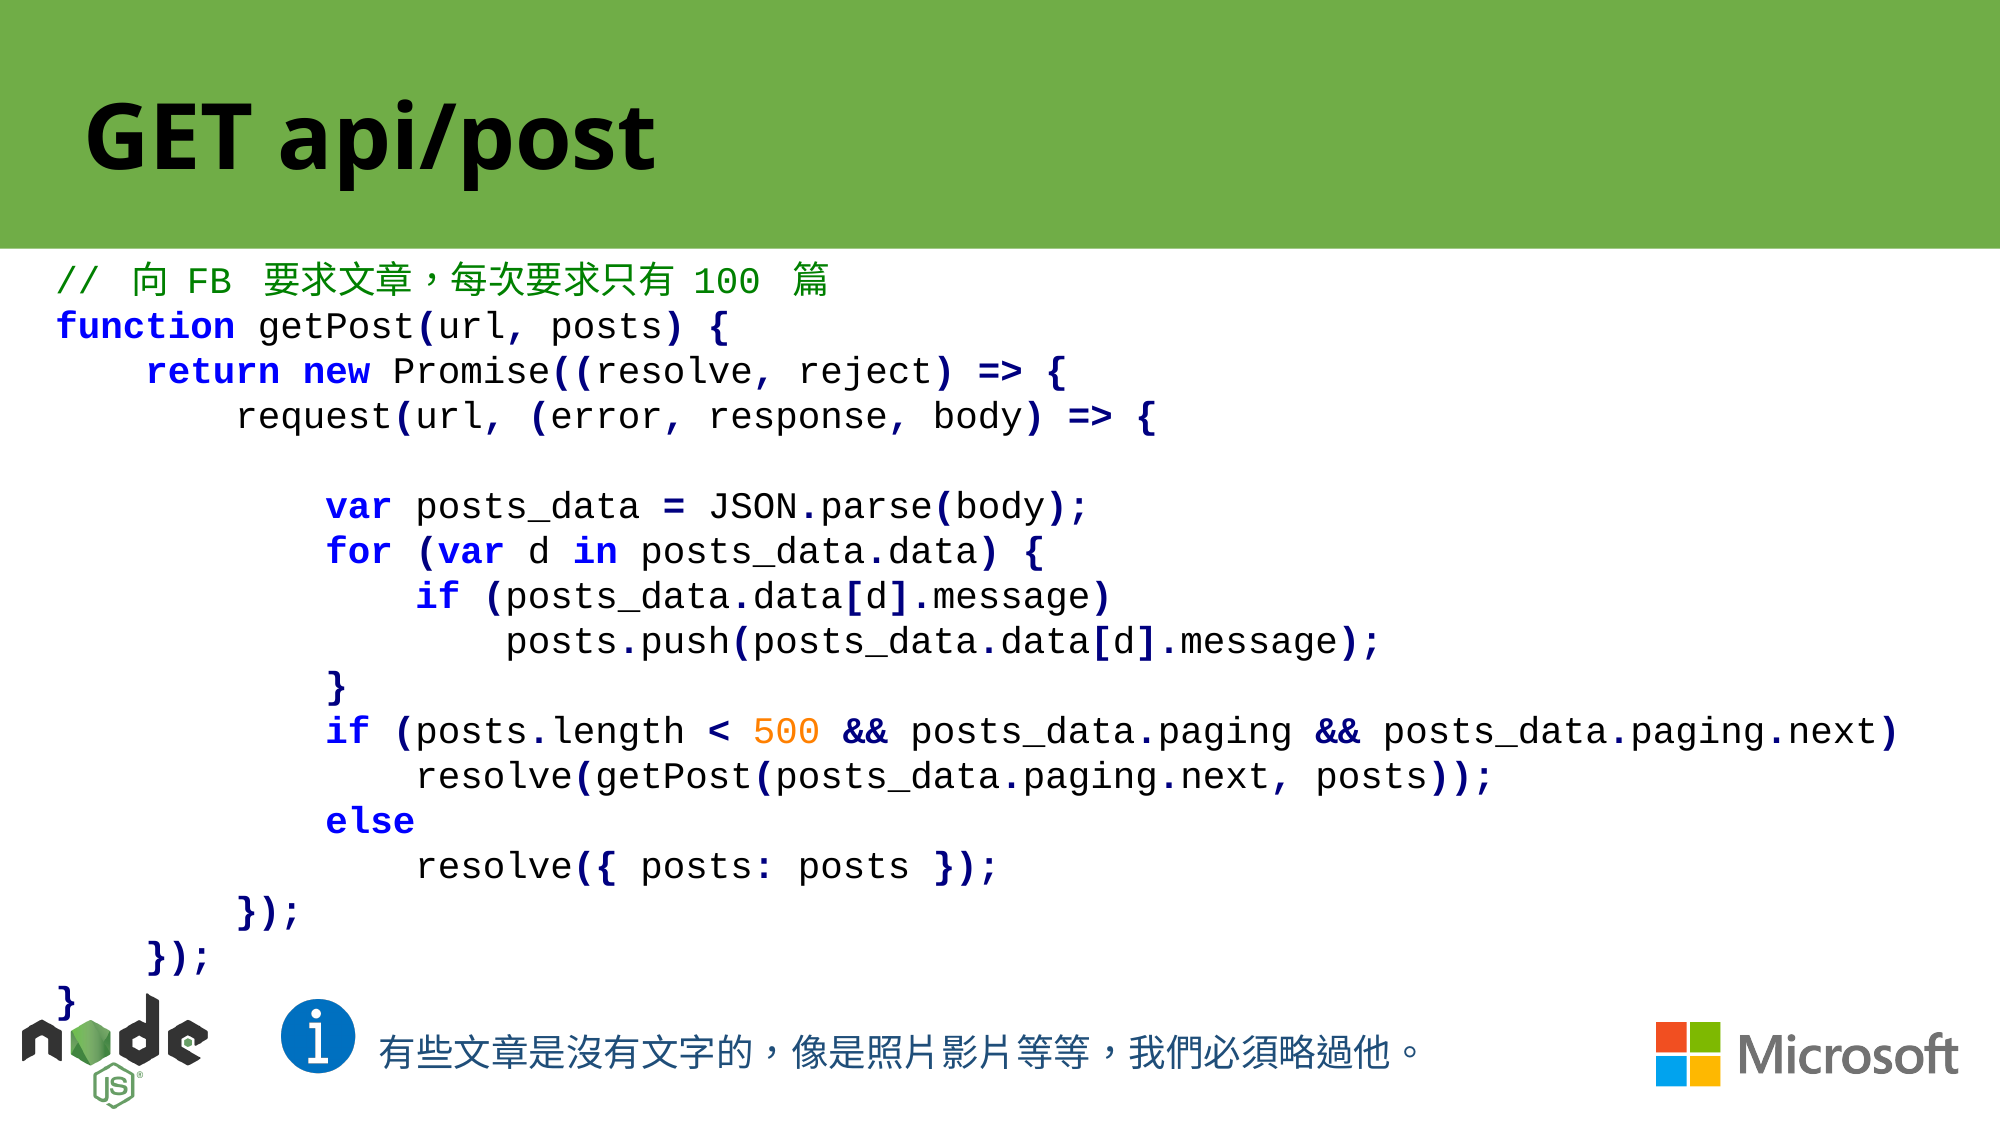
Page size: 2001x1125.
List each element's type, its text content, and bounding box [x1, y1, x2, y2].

text_box // 向 FB 要求文章，每次要求只有 100 篇 function getPost(url, posts) { return new Promise((resolve, reject) => { request(url, (error, response, body) => { var posts_data = JSON.parse(body); for (var d in posts_data.data) { if (posts_data.data[d].message) posts.push(posts_data.data[d].message); } if (posts.length < 500 && posts_data.paging && posts_data.paging.next) resolve(getPost(posts_data.paging.next, posts)); else resolve({ posts: posts }); }); }); } [40, 248, 2000, 1029]
text_box 有些文章是沒有文字的，像是照片影片等等，我們必須略過他。 [365, 999, 1760, 1082]
picture [3, 978, 227, 1124]
picture [1614, 1029, 2000, 1125]
title GET api/post [68, 31, 1932, 248]
picture [271, 989, 365, 1083]
